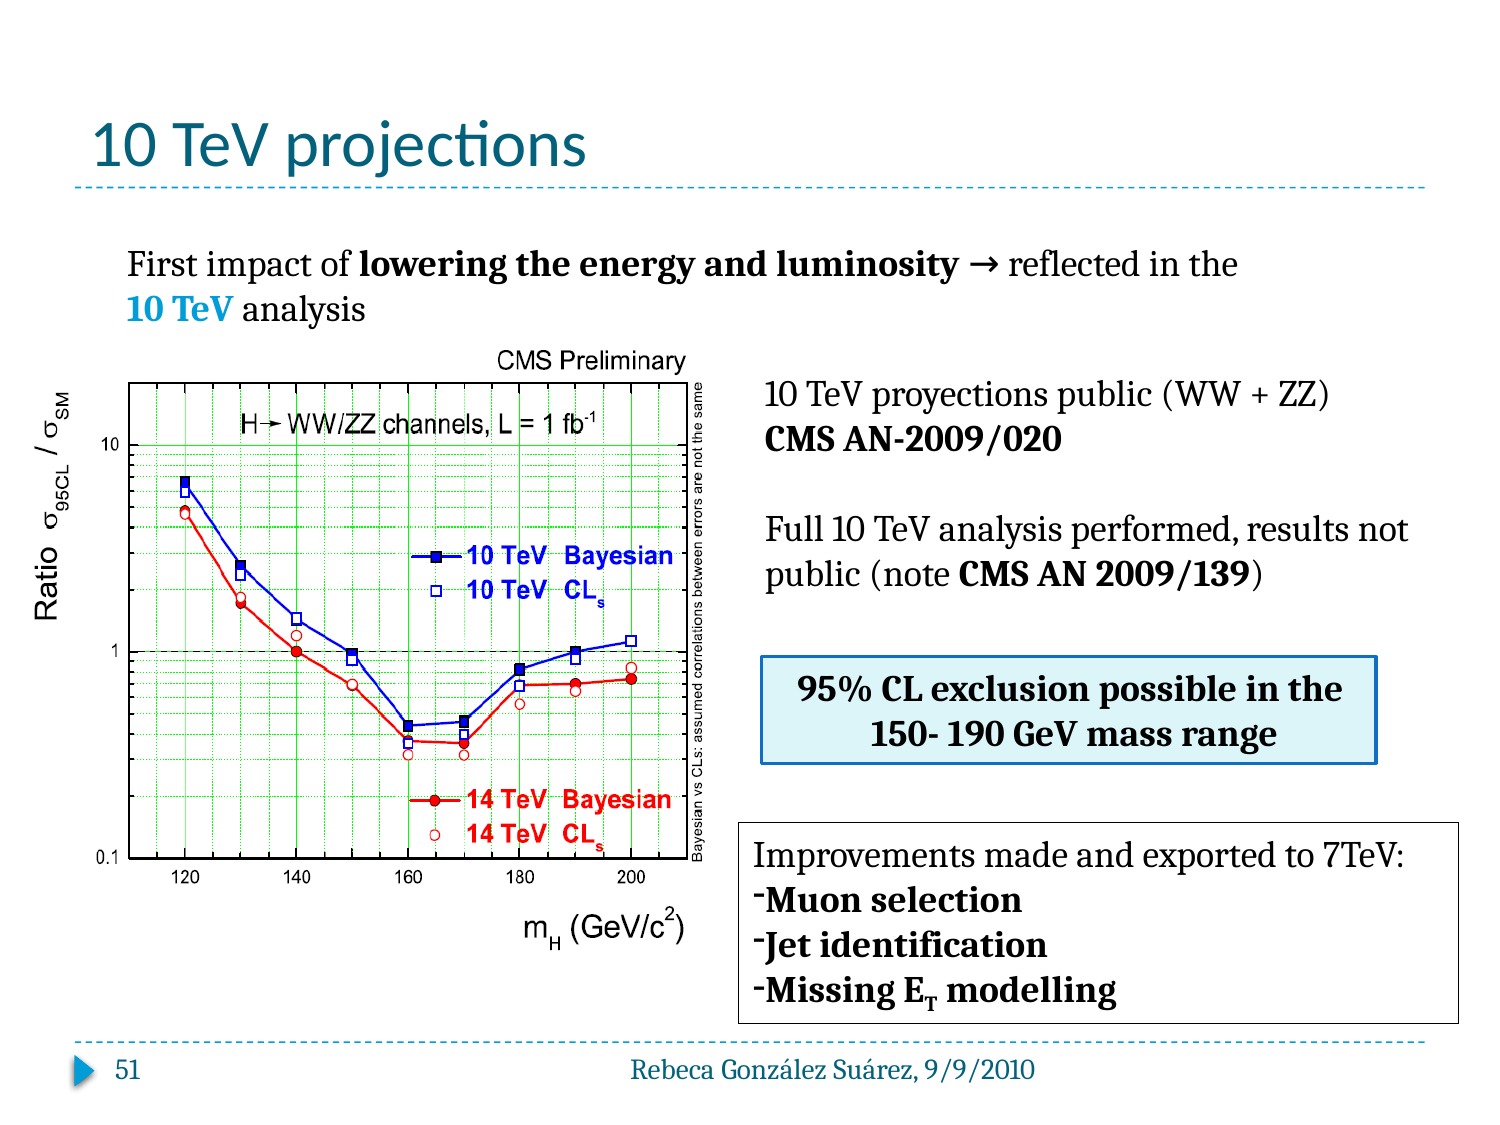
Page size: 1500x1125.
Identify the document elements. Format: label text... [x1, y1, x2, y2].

title 10 TeV projections [75, 37, 1425, 188]
text_box [760, 655, 1378, 765]
text_box Improvements made and exported to 7TeV: Muon selection Jet identification Missing ET modelling [738, 822, 1459, 1024]
text_box 95% CL exclusion possible in the 150- 190 GeV mass range [761, 656, 1388, 762]
text_box 10 TeV proyections public (WW + ZZ) CMS AN-2009/020 Full 10 TeV analysis performed, results not public (note CMS AN 2009/139) [750, 361, 1447, 602]
footer Rebeca González Suárez, 9/9/2010 [475, 1042, 1051, 1103]
picture [29, 337, 709, 953]
slide_number 51 [100, 1042, 426, 1103]
text_box First impact of lowering the energy and luminosity → reflected in the 10 TeV analysis [112, 231, 1294, 337]
